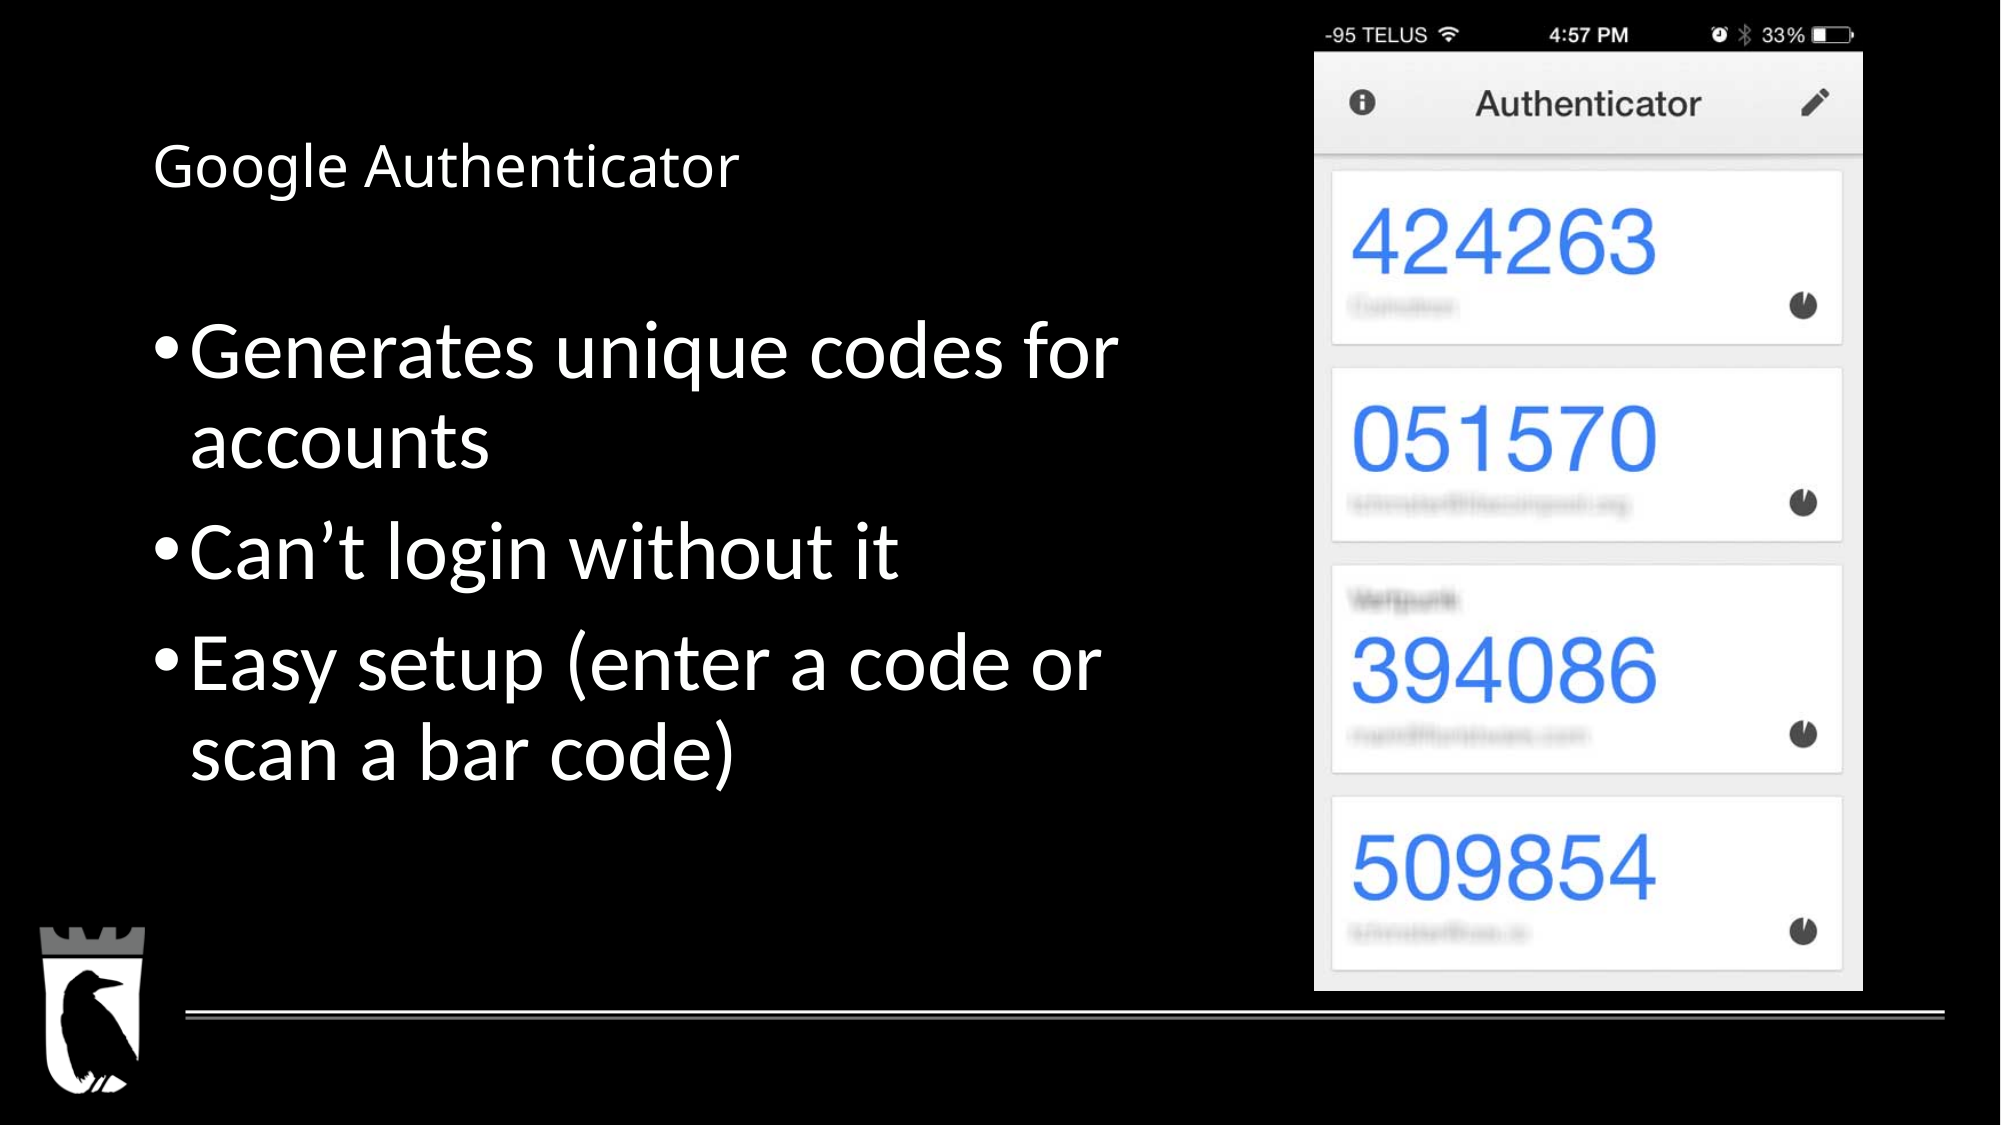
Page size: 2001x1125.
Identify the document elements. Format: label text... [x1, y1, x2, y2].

title Google Authenticator [137, 59, 1314, 278]
list Generates unique codes for accounts Can’t login without it Easy setup (enter a code or scan a bar code) [137, 299, 1280, 1014]
picture [0, 0, 2001, 1125]
